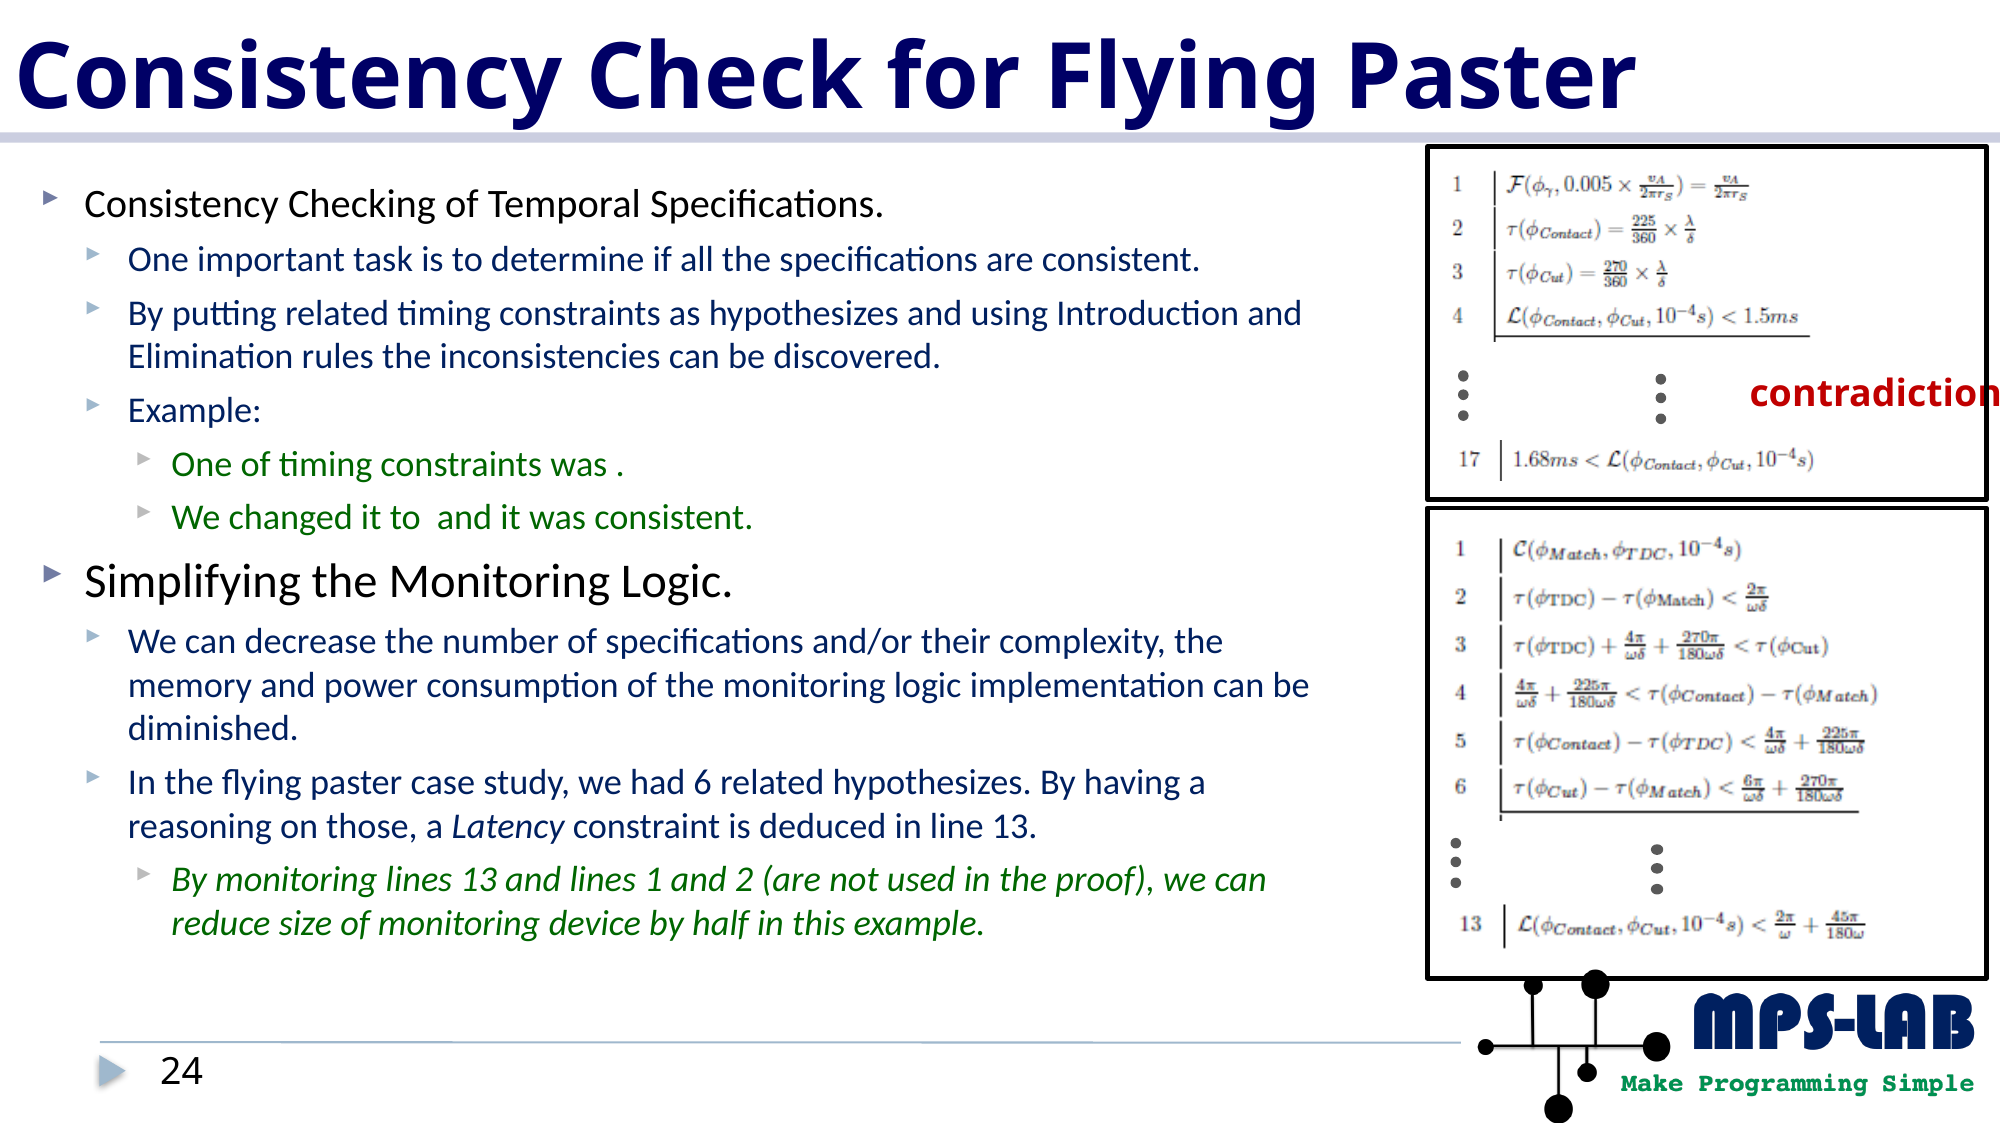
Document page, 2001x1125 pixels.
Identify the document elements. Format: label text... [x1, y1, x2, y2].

text_box [1426, 506, 1988, 980]
slide_number 24 [145, 1039, 353, 1100]
title Consistency Check for Flying Paster [0, 0, 2000, 134]
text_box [1652, 845, 1662, 894]
text_box [1426, 145, 1988, 501]
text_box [1459, 371, 1468, 420]
picture [1477, 950, 2001, 1123]
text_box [1451, 839, 1460, 887]
picture [1437, 517, 1892, 821]
picture [1451, 439, 1825, 482]
text_box contradiction [1988, 361, 2000, 422]
picture [1451, 165, 1829, 343]
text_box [1656, 375, 1665, 423]
picture [1453, 902, 1896, 960]
